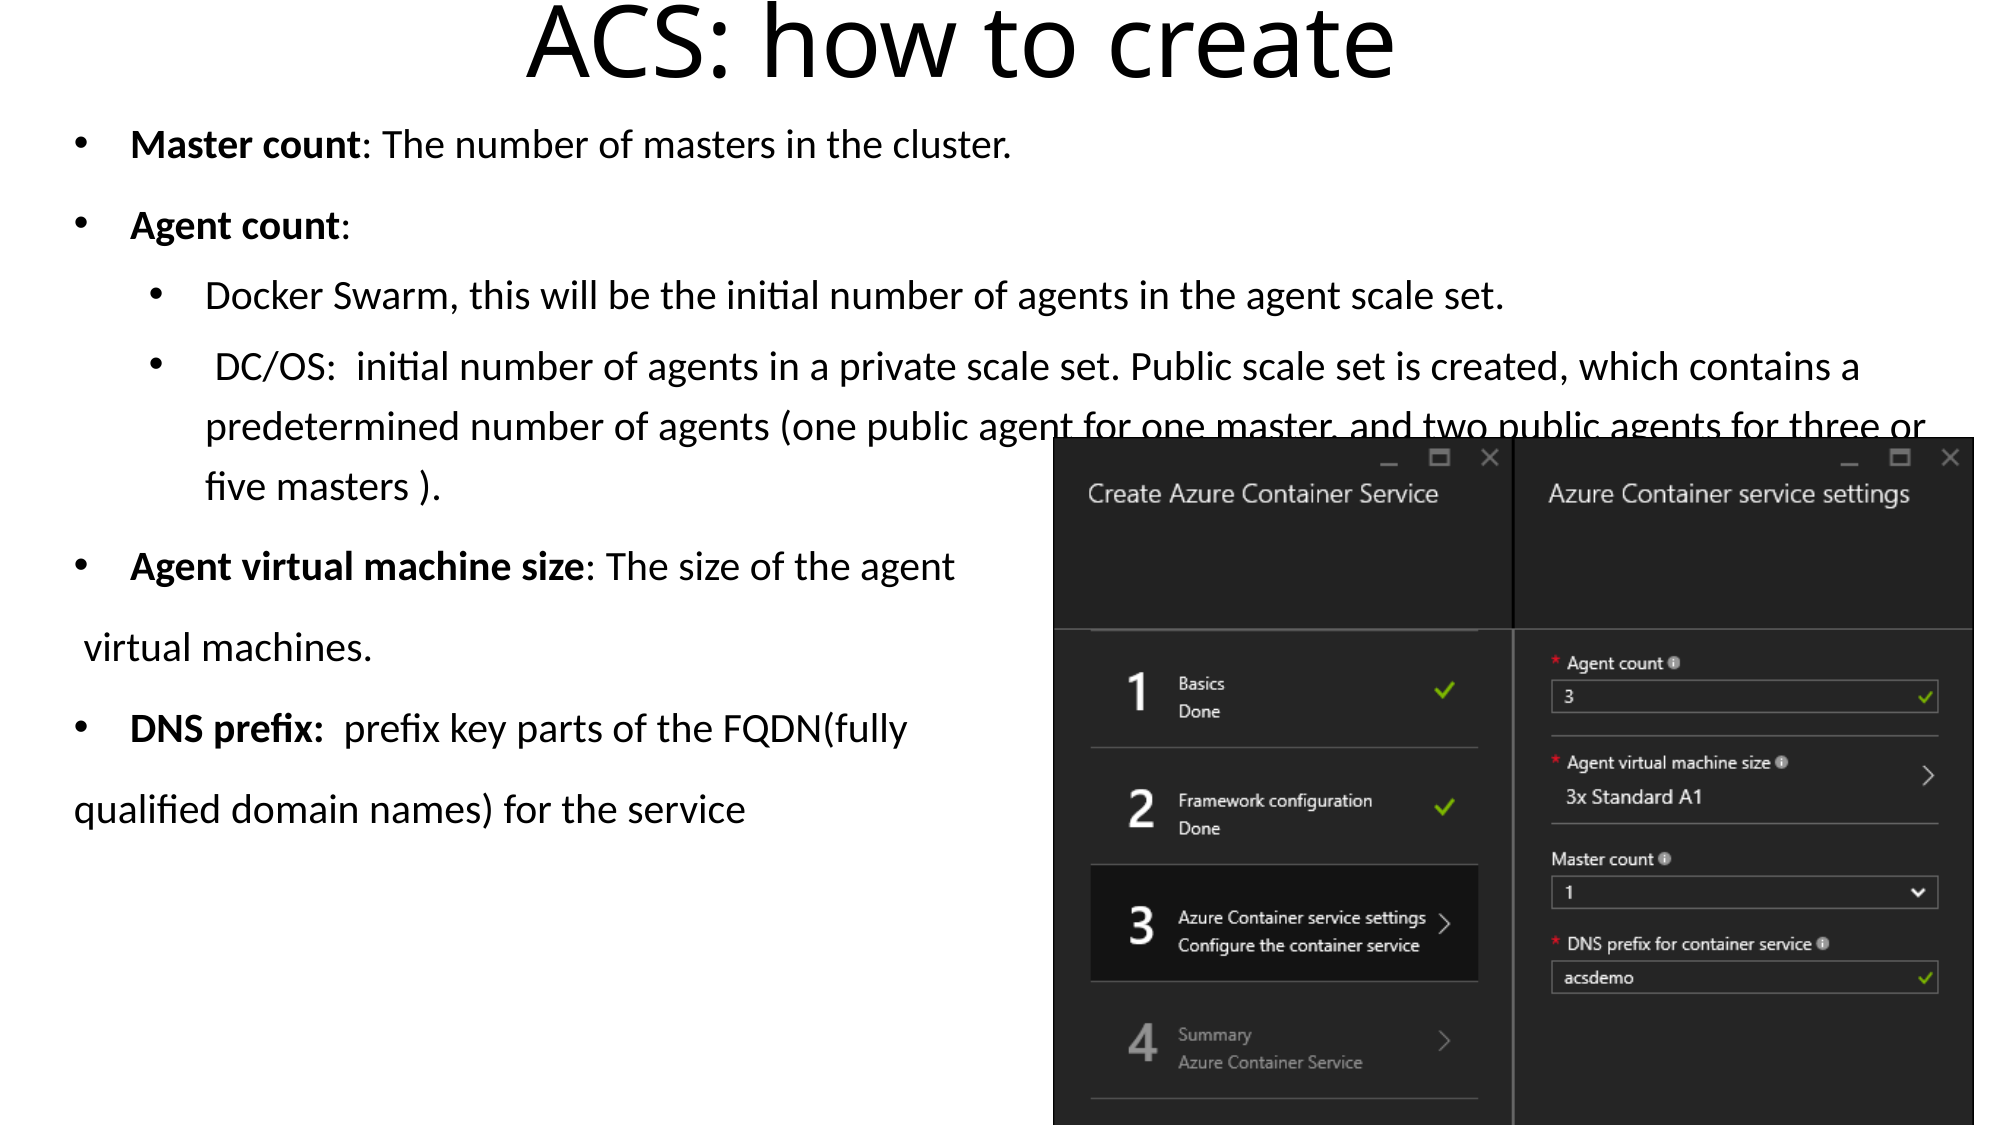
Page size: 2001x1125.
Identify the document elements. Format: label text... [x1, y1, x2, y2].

picture [1053, 437, 1974, 1125]
title ACS: how to create [341, 16, 1585, 107]
subtitle Master count: The number of masters in the cluster. Agent count: Docker Swarm, this will be the initial number of agents in the agent scale set. DC/OS: initial number of agents in a private scale set. Public scale set is created, which contains a predetermined number of agents (one public agent for one master, and two public agents for three or five masters ). Agent virtual machine size: The size of the agent virtual machines. DNS prefix: prefix key parts of the FQDN(fully qualified domain names) for the service [58, 99, 1961, 283]
